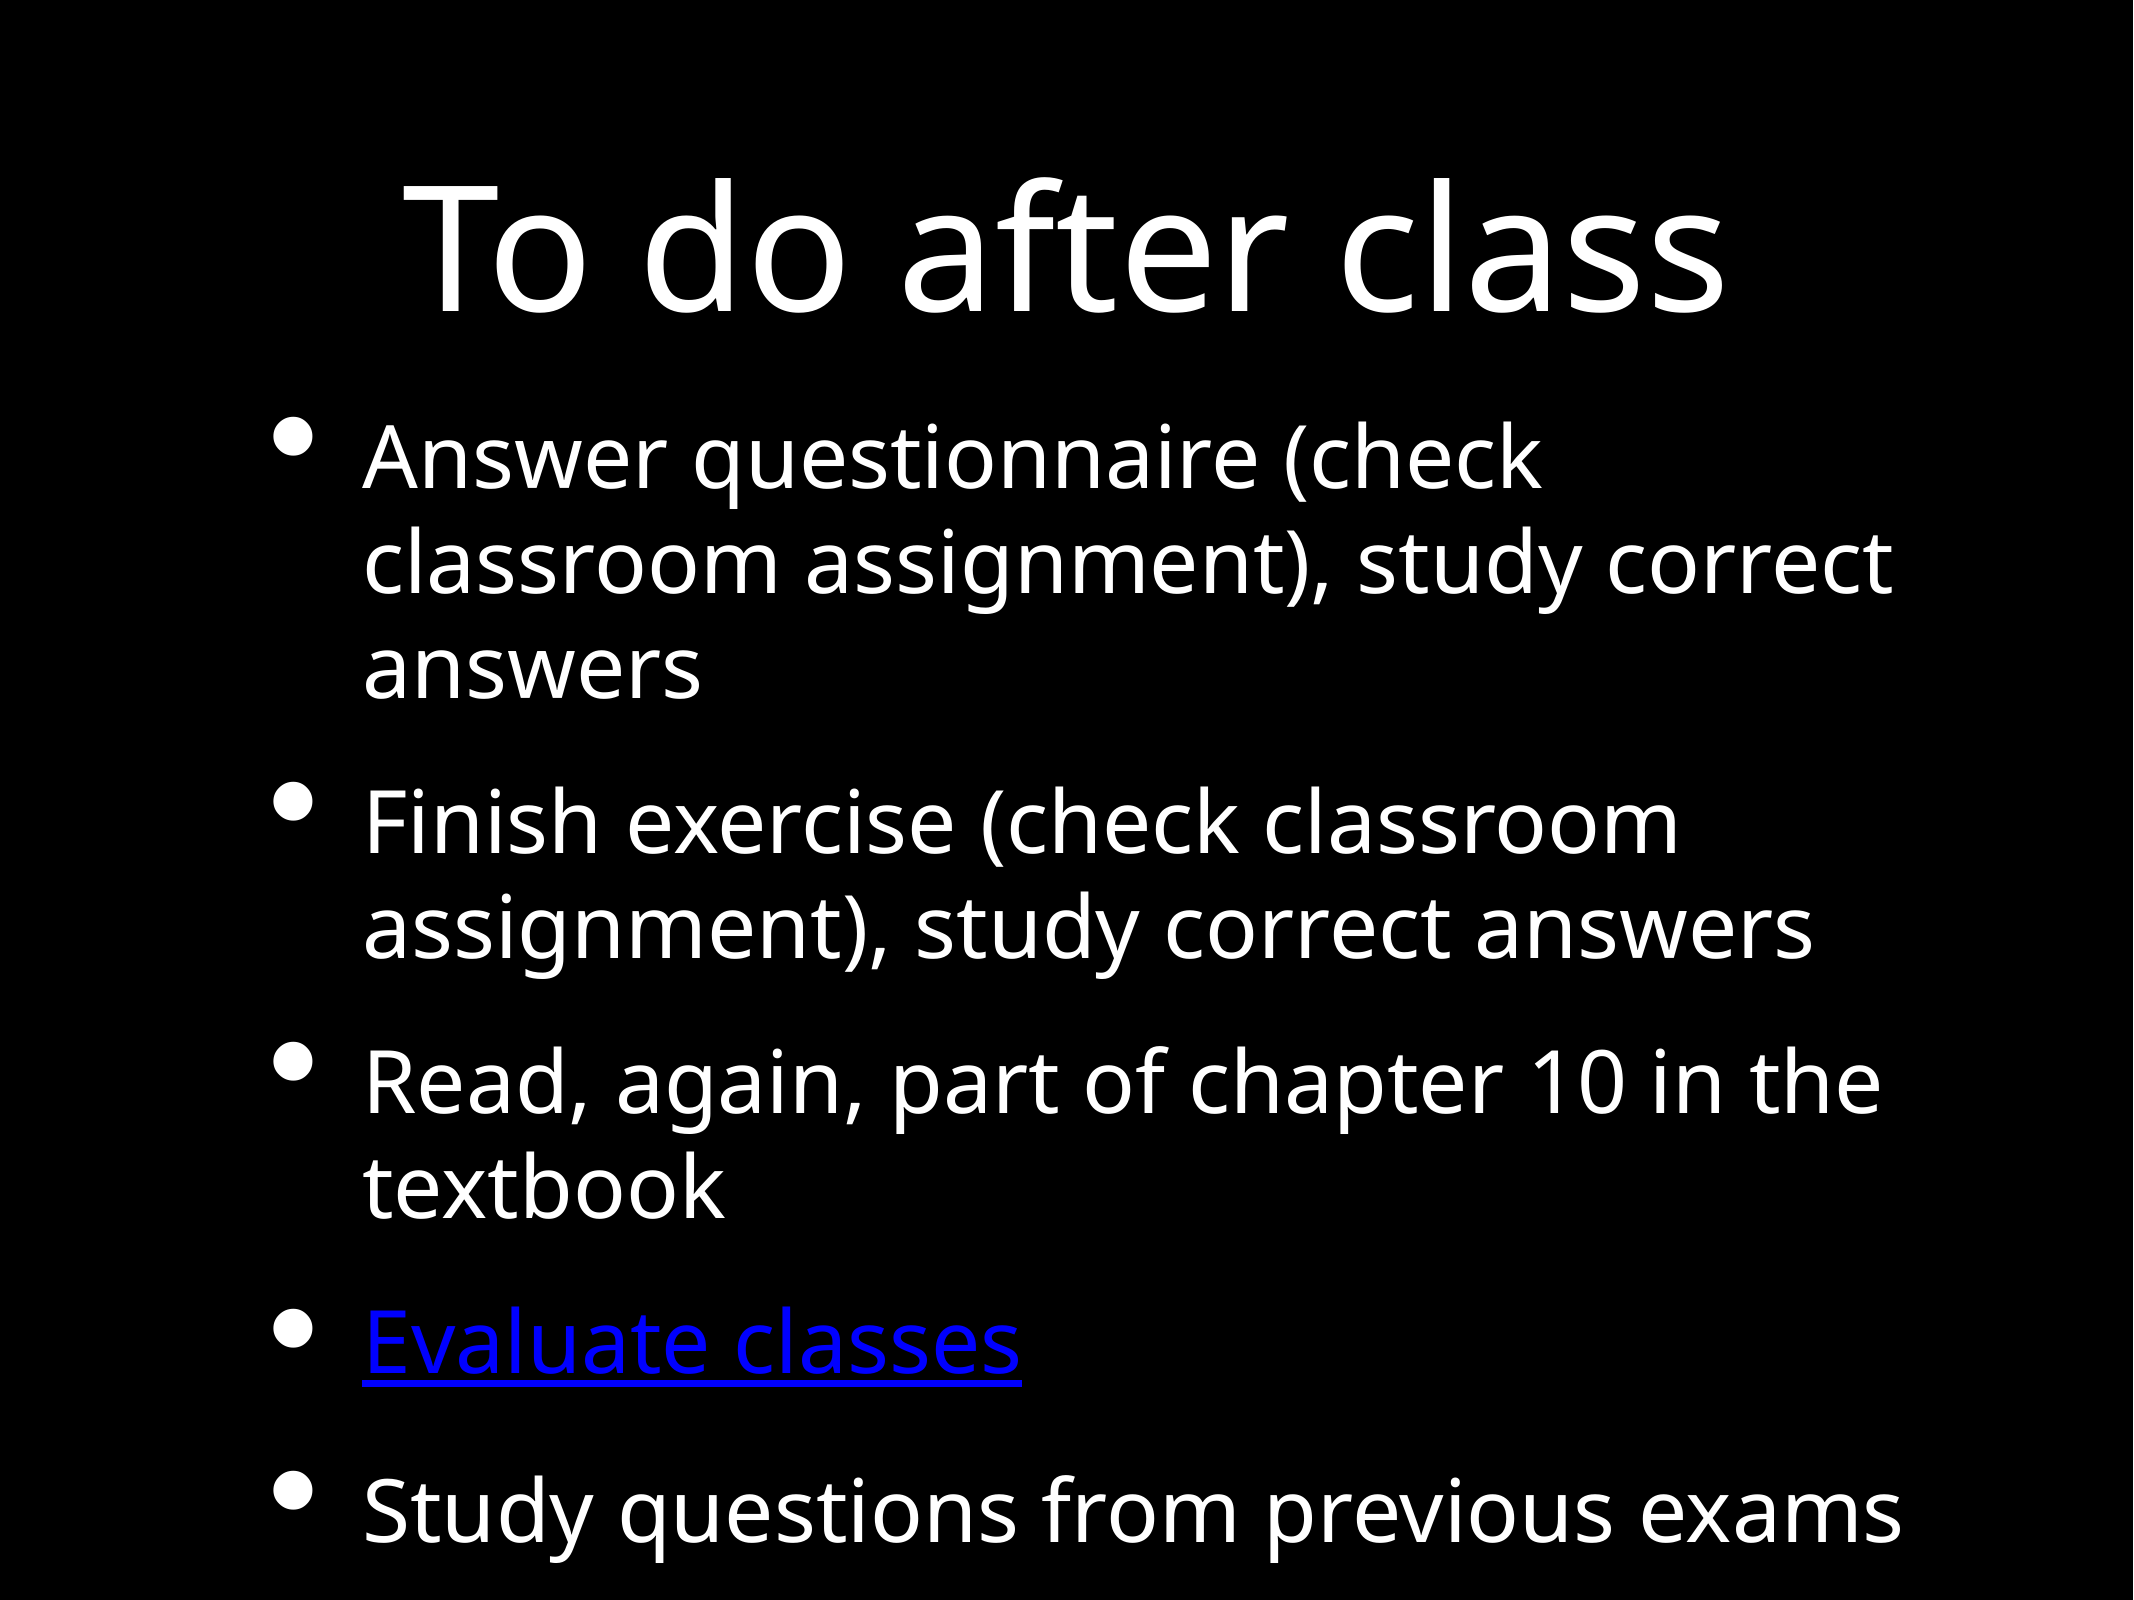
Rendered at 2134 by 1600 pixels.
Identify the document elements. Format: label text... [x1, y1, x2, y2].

title To do after class [207, 41, 1926, 443]
list Answer questionnaire (check classroom assignment), study correct answers Finish exercise (check classroom assignment), study correct answers Read, again, part of chapter 10 in the textbook Evaluate classes Study questions from previous exams [207, 453, 1926, 1508]
